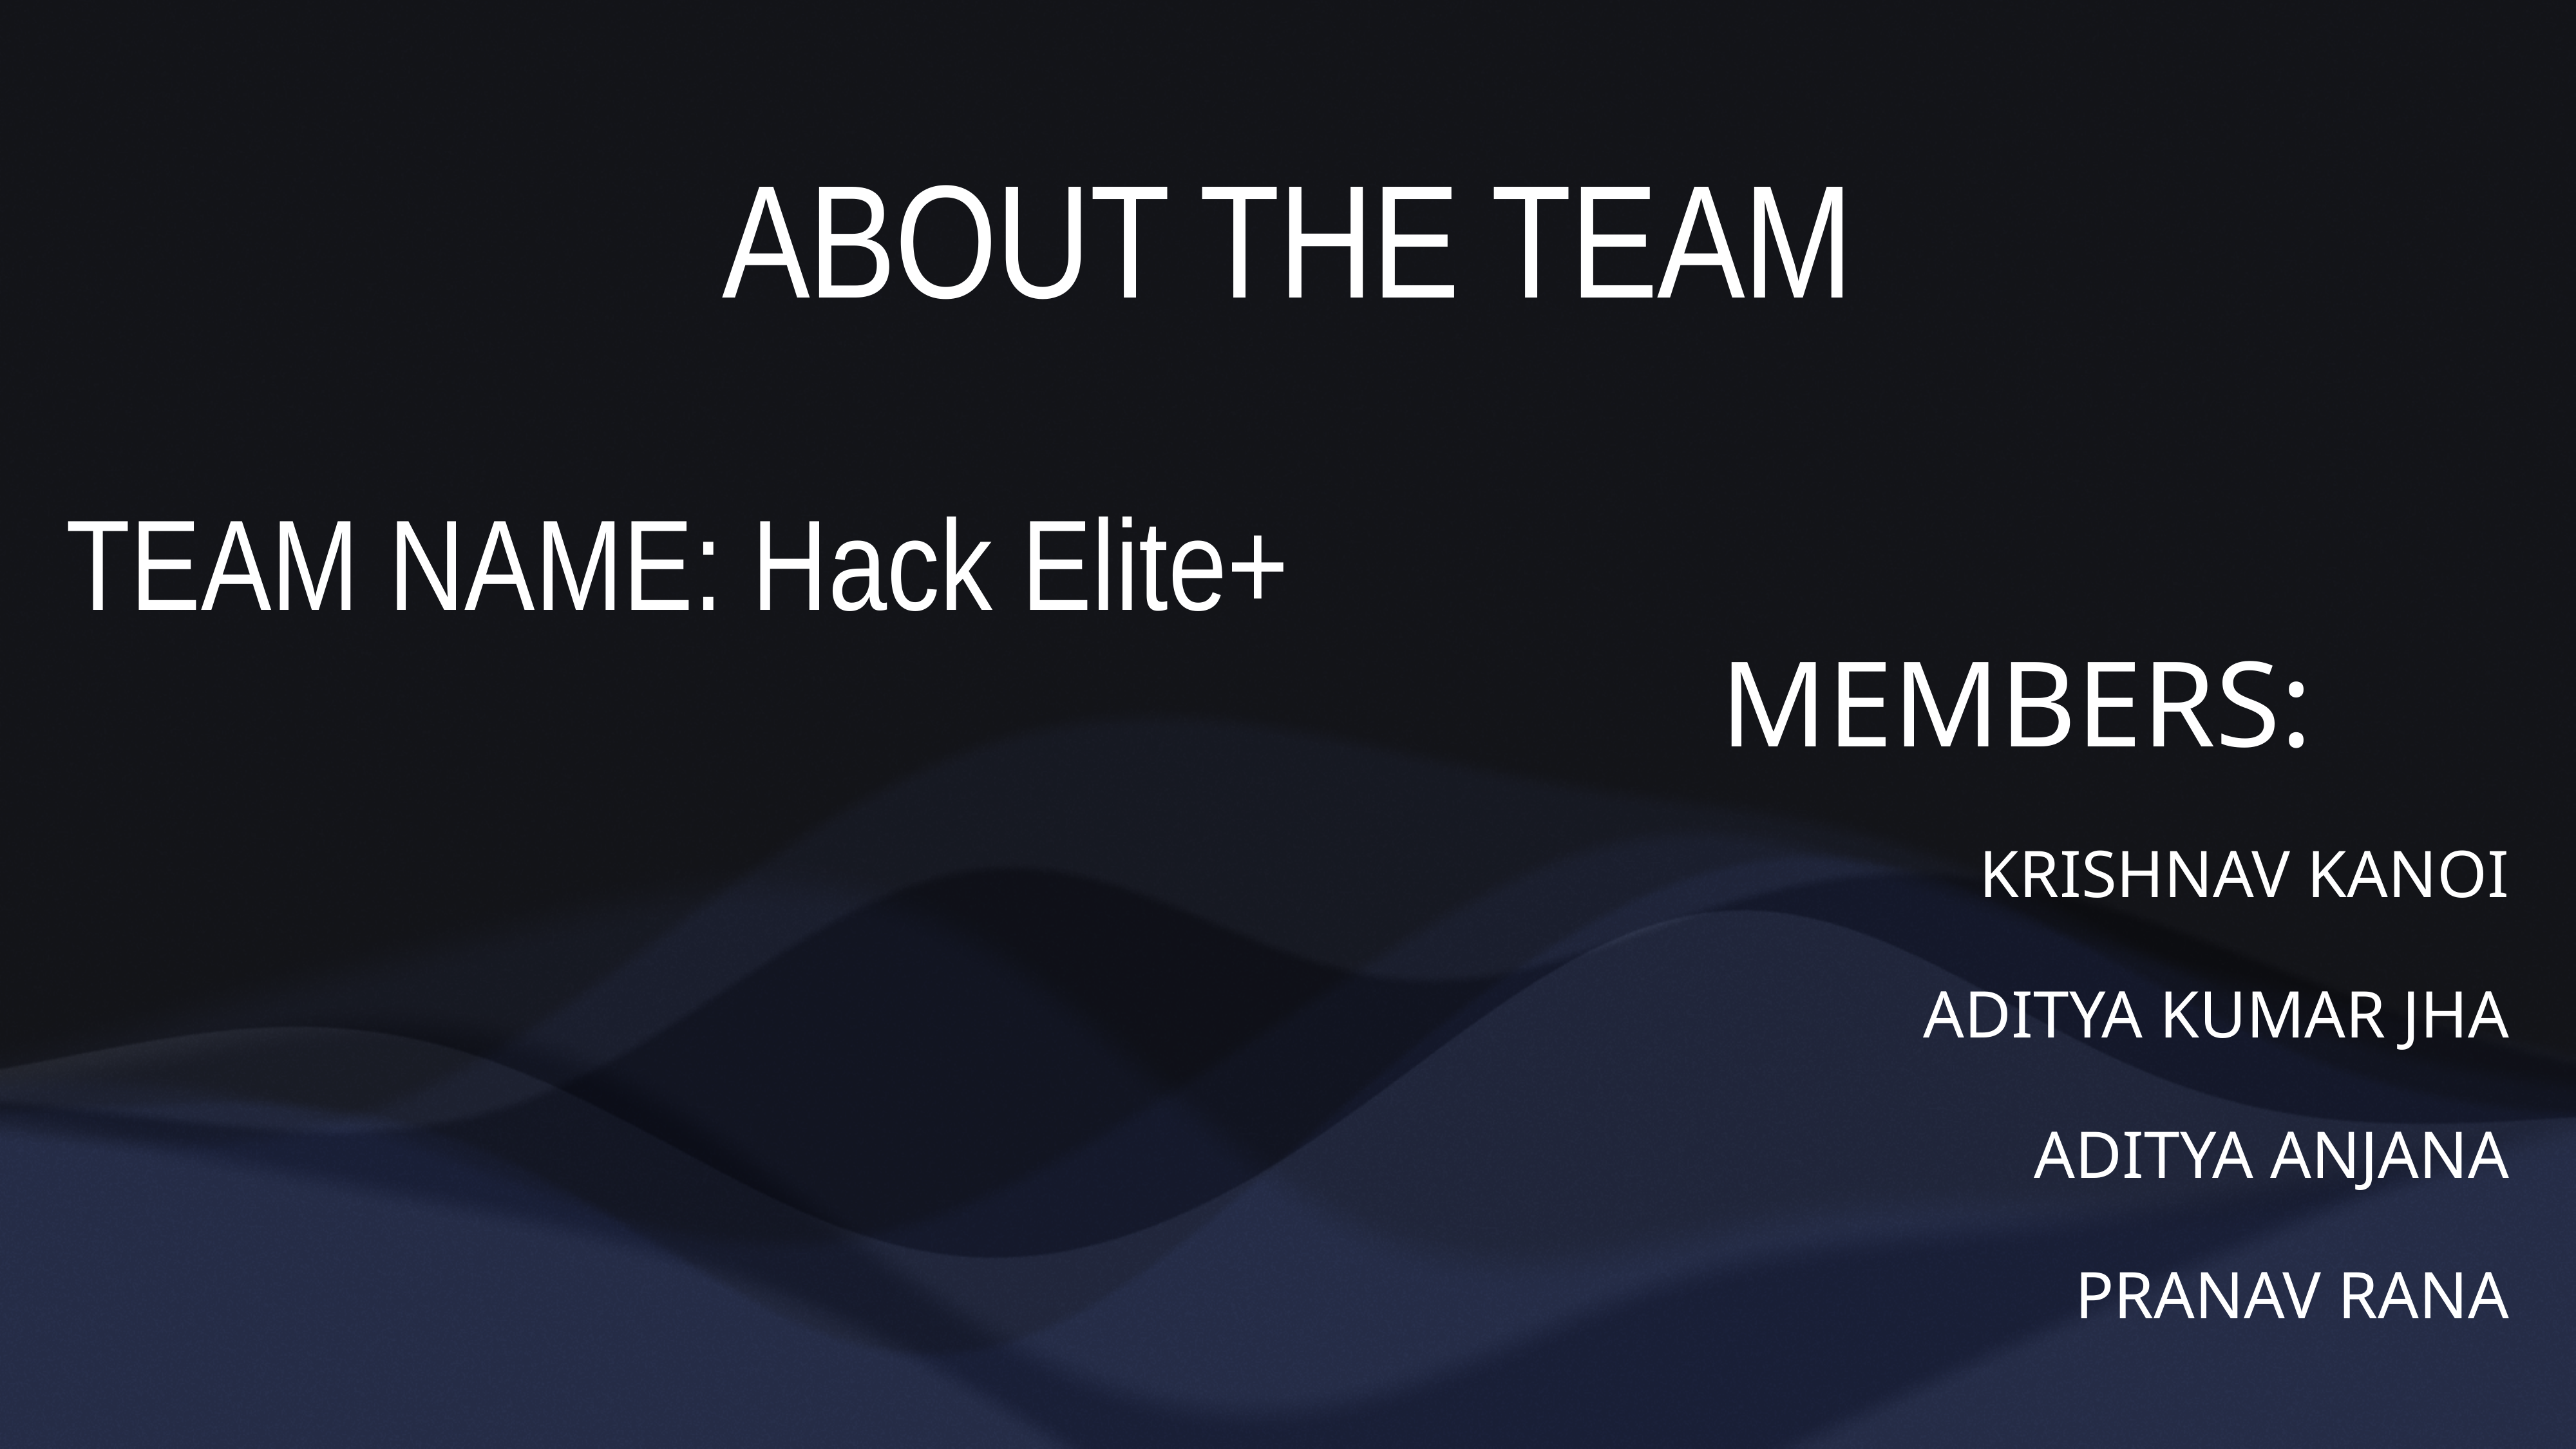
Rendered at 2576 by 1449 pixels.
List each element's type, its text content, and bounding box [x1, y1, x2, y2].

title ABOUT THE TEAM [127, 0, 2449, 476]
text_box TEAM NAME: Hack Elite+ [61, 476, 2449, 641]
picture [0, 0, 2576, 1449]
text_box MEMBERS: KRISHNAV KANOI ADITYA KUMAR JHA ADITYA ANJANA PRANAV RANA [1484, 623, 2515, 1337]
